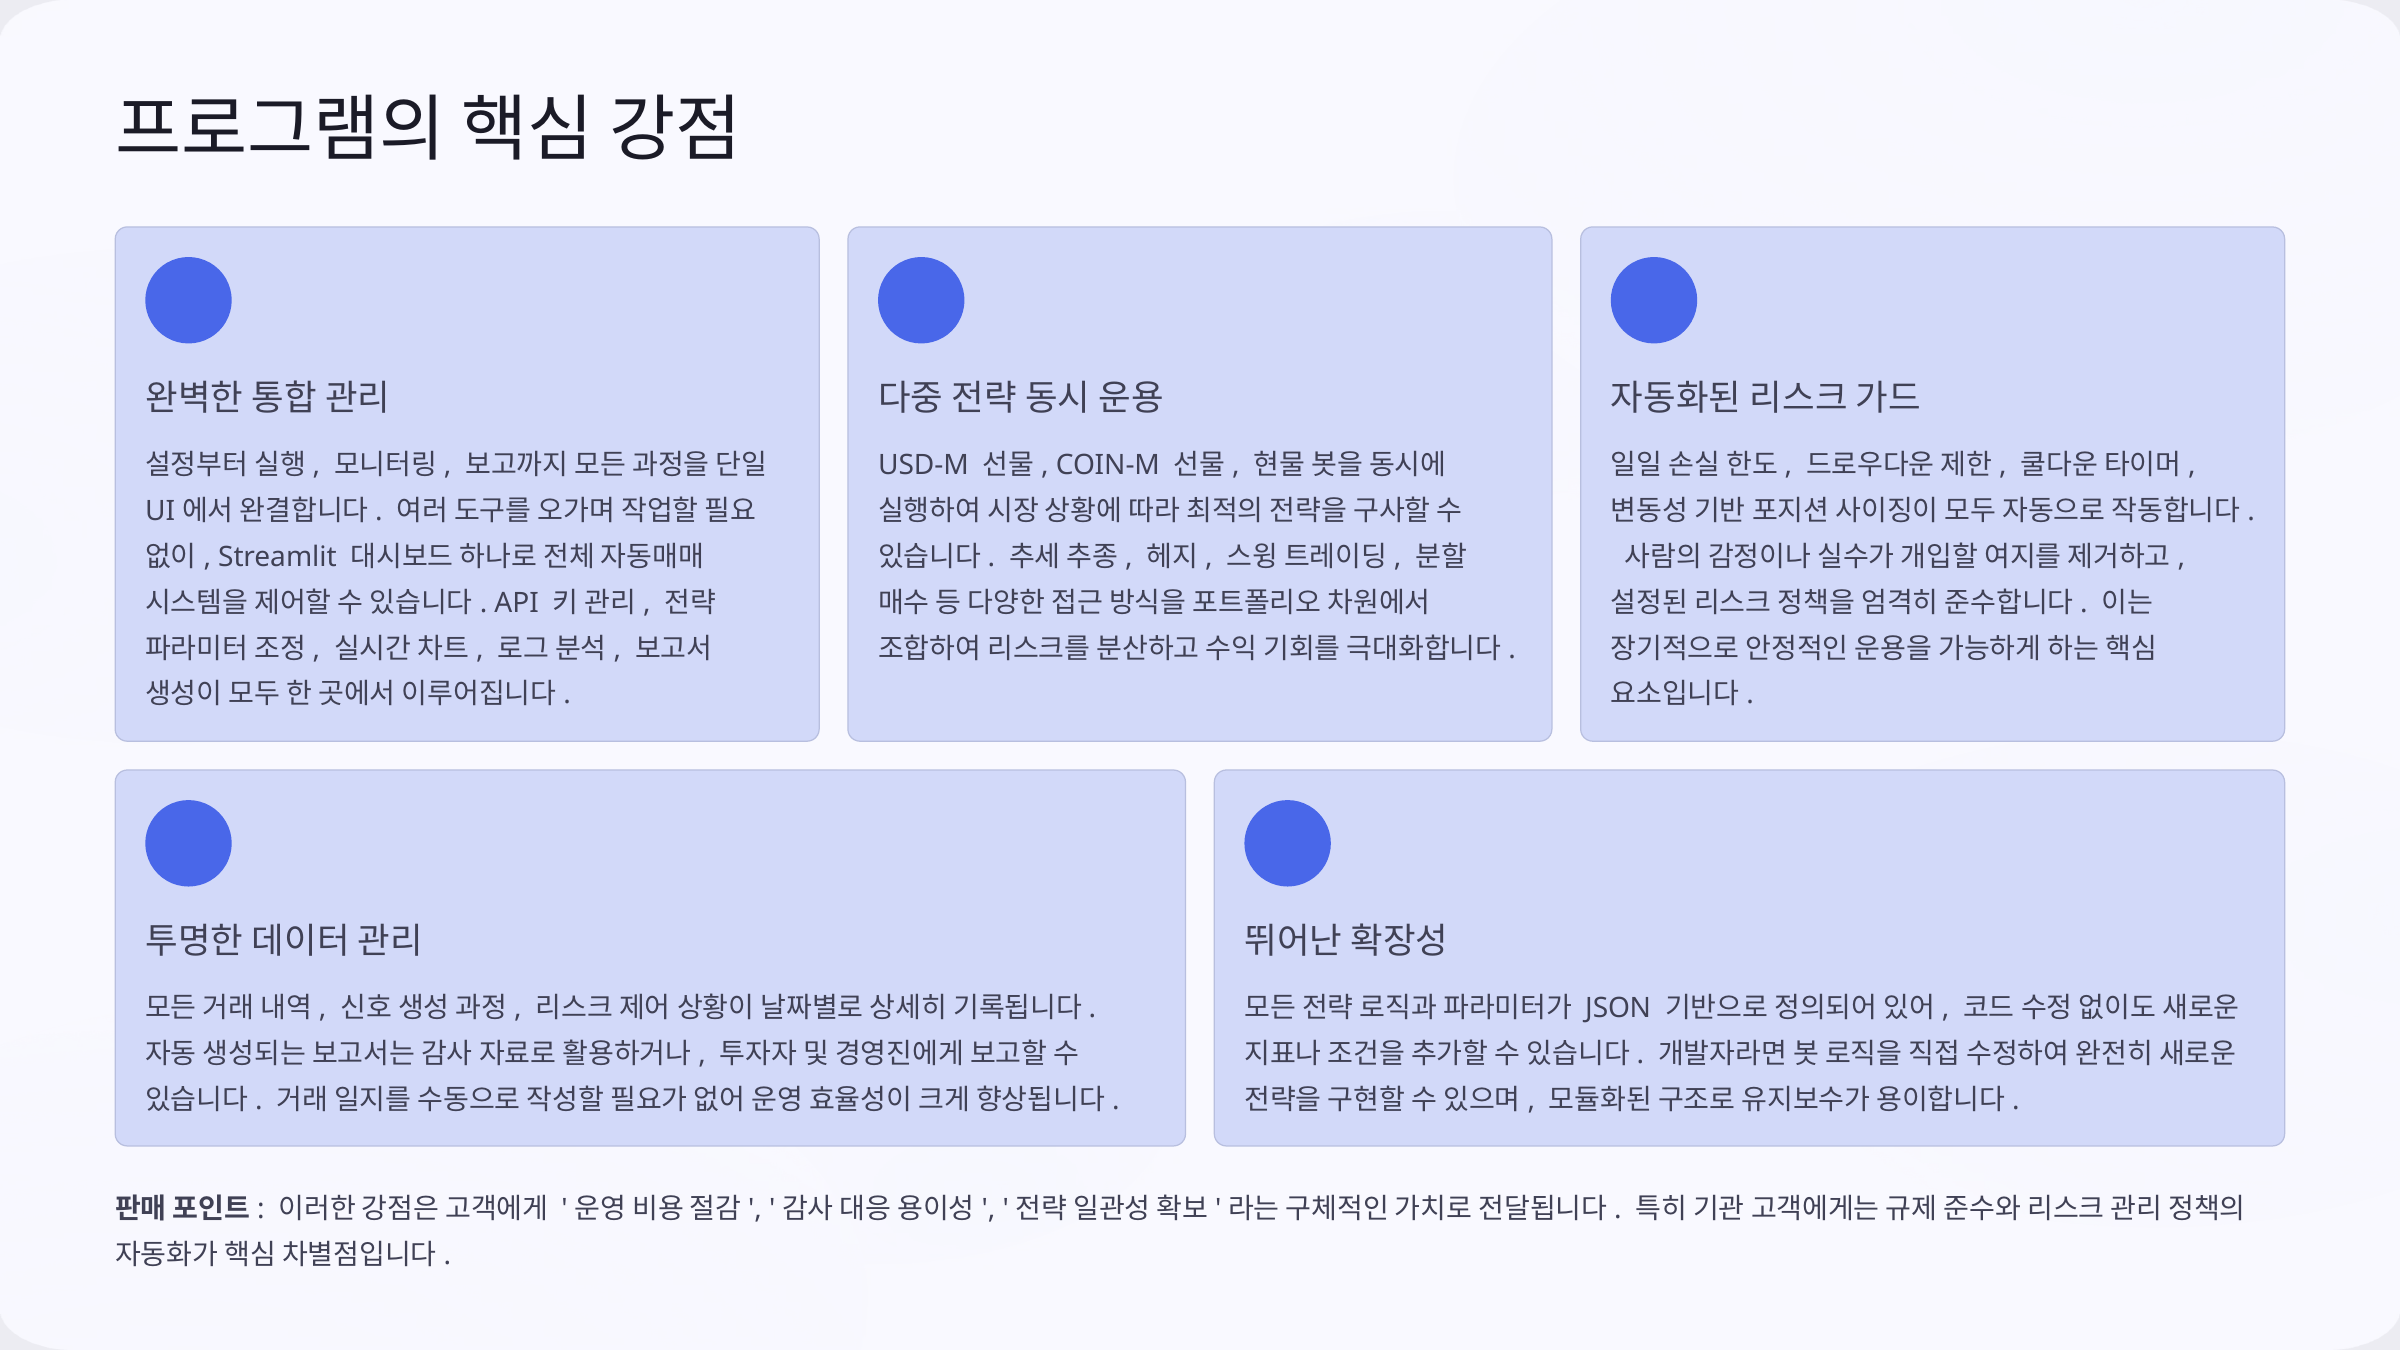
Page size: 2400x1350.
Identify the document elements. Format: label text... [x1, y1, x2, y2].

text_box [878, 257, 965, 344]
text_box 뛰어난 확장성 [1244, 915, 1605, 961]
text_box [1214, 769, 2285, 1146]
text_box 다중 전략 동시 운용 [878, 372, 1239, 418]
text_box USD-M 선물, COIN-M 선물, 현물 봇을 동시에 실행하여 시장 상황에 따라 최적의 전략을 구사할 수 있습니다. 추세 추종, 헤지, 스윙 트레이딩, 분할 매수 등 다양한 접근 방식을 포트폴리오 차원에서 조합하여 리스크를 분산하고 수익 기회를 극대화합니다. [878, 434, 1522, 666]
text_box [1580, 226, 2285, 742]
text_box 모든 거래 내역, 신호 생성 과정, 리스크 제어 상황이 날짜별로 상세히 기록됩니다. 자동 생성되는 보고서는 감사 자료로 활용하거나, 투자자 및 경영진에게 보고할 수 있습니다. 거래 일지를 수동으로 작성할 필요가 없어 운영 효율성이 크게 향상됩니다. [145, 977, 1156, 1116]
text_box 판매 포인트: 이러한 강점은 고객에게 '운영 비용 절감', '감사 대응 용이성', '전략 일관성 확보'라는 구체적인 가치로 전달됩니다. 특히 기관 고객에게는 규제 준수와 리스크 관리 정책의 자동화가 핵심 차별점입니다. [115, 1178, 2285, 1271]
text_box 프로그램의 핵심 강점 [115, 79, 836, 170]
text_box 투명한 데이터 관리 [145, 915, 506, 961]
text_box [1244, 800, 1331, 887]
text_box [847, 226, 1552, 742]
text_box [145, 257, 232, 344]
text_box 완벽한 통합 관리 [145, 372, 506, 418]
text_box 설정부터 실행, 모니터링, 보고까지 모든 과정을 단일 UI에서 완결합니다. 여러 도구를 오가며 작업할 필요 없이, Streamlit 대시보드 하나로 전체 자동매매 시스템을 제어할 수 있습니다. API 키 관리, 전략 파라미터 조정, 실시간 차트, 로그 분석, 보고서 생성이 모두 한 곳에서 이루어집니다. [145, 434, 790, 712]
text_box [145, 800, 232, 887]
text_box 자동화된 리스크 가드 [1610, 372, 1971, 418]
text_box [1610, 257, 1698, 344]
text_box 모든 전략 로직과 파라미터가 JSON 기반으로 정의되어 있어, 코드 수정 없이도 새로운 지표나 조건을 추가할 수 있습니다. 개발자라면 봇 로직을 직접 수정하여 완전히 새로운 전략을 구현할 수 있으며, 모듈화된 구조로 유지보수가 용이합니다. [1244, 977, 2255, 1116]
text_box [115, 226, 820, 742]
text_box 일일 손실 한도, 드로우다운 제한, 쿨다운 타이머, 변동성 기반 포지션 사이징이 모두 자동으로 작동합니다. 사람의 감정이나 실수가 개입할 여지를 제거하고, 설정된 리스크 정책을 엄격히 준수합니다. 이는 장기적으로 안정적인 운용을 가능하게 하는 핵심 요소입니다. [1610, 434, 2255, 666]
text_box [115, 769, 1186, 1146]
